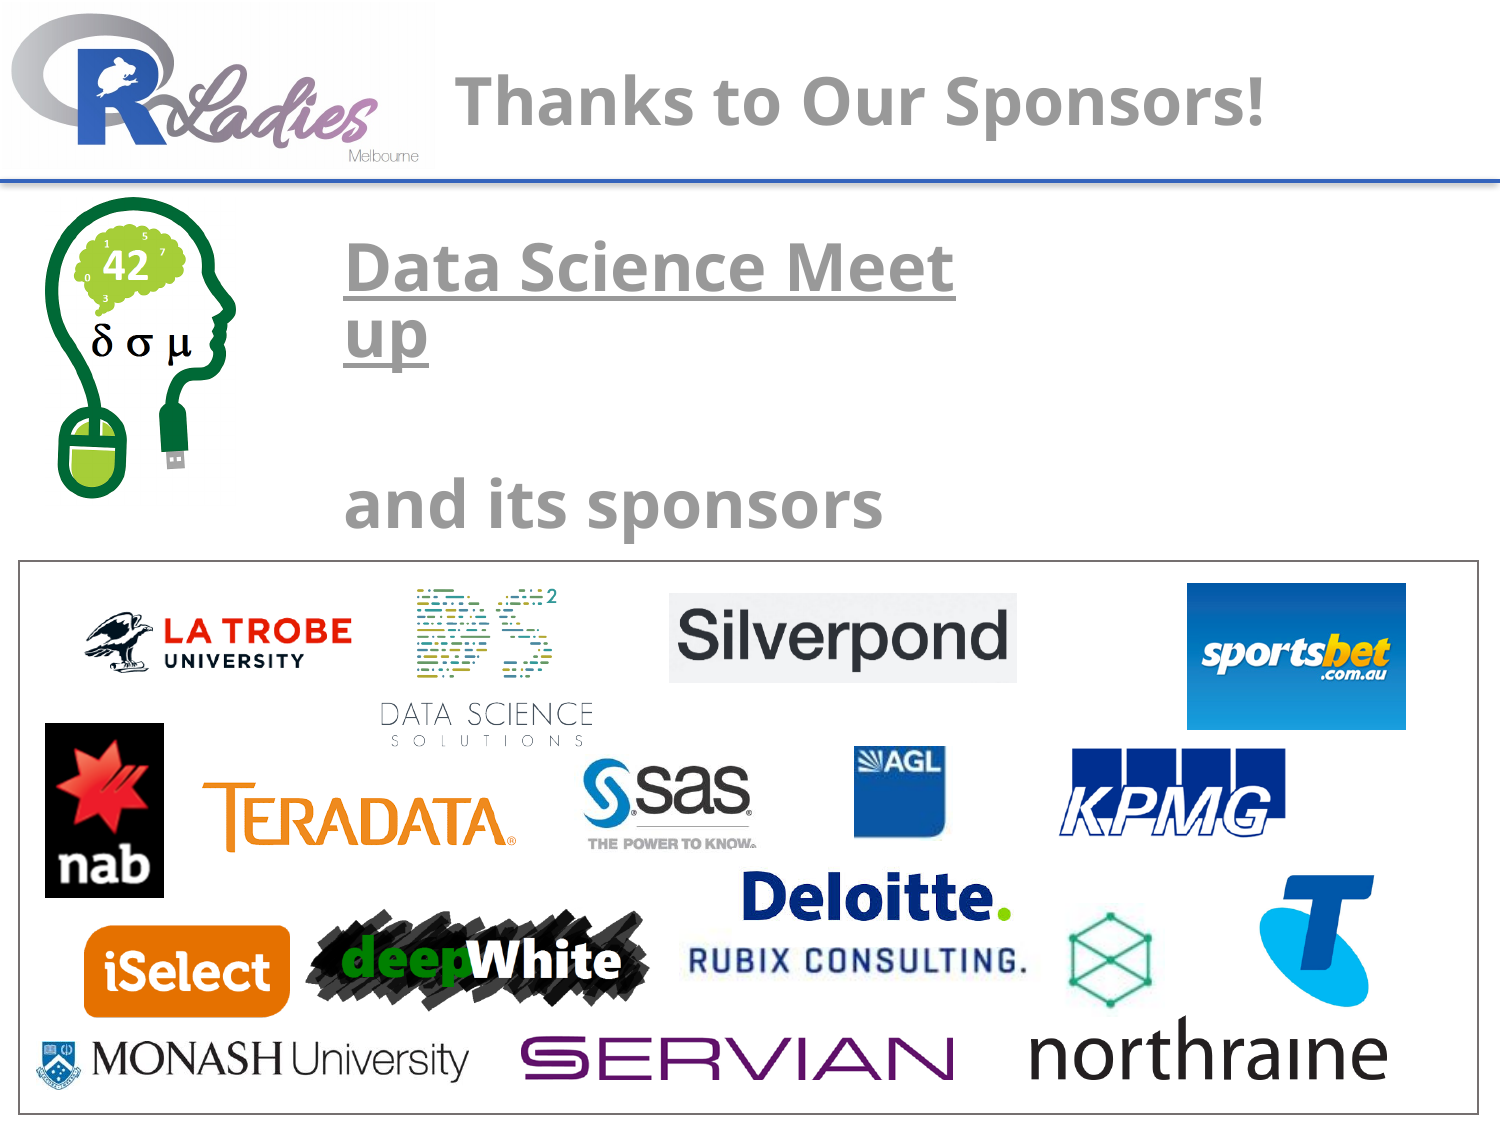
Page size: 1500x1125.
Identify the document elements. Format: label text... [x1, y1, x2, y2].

picture [1186, 583, 1407, 730]
picture [45, 722, 164, 898]
picture [854, 746, 953, 841]
picture [45, 550, 1407, 1081]
title Data Science Meetup and its sponsors [332, 219, 1003, 481]
picture [2, 2, 435, 169]
picture [36, 1040, 469, 1090]
title Thanks to Our Sponsors! [443, 28, 1482, 170]
picture [1052, 736, 1297, 855]
picture [521, 1033, 953, 1081]
picture [45, 197, 236, 507]
picture [669, 593, 1017, 684]
text_box [19, 561, 1478, 1114]
picture [303, 907, 652, 1013]
picture [84, 924, 291, 1020]
